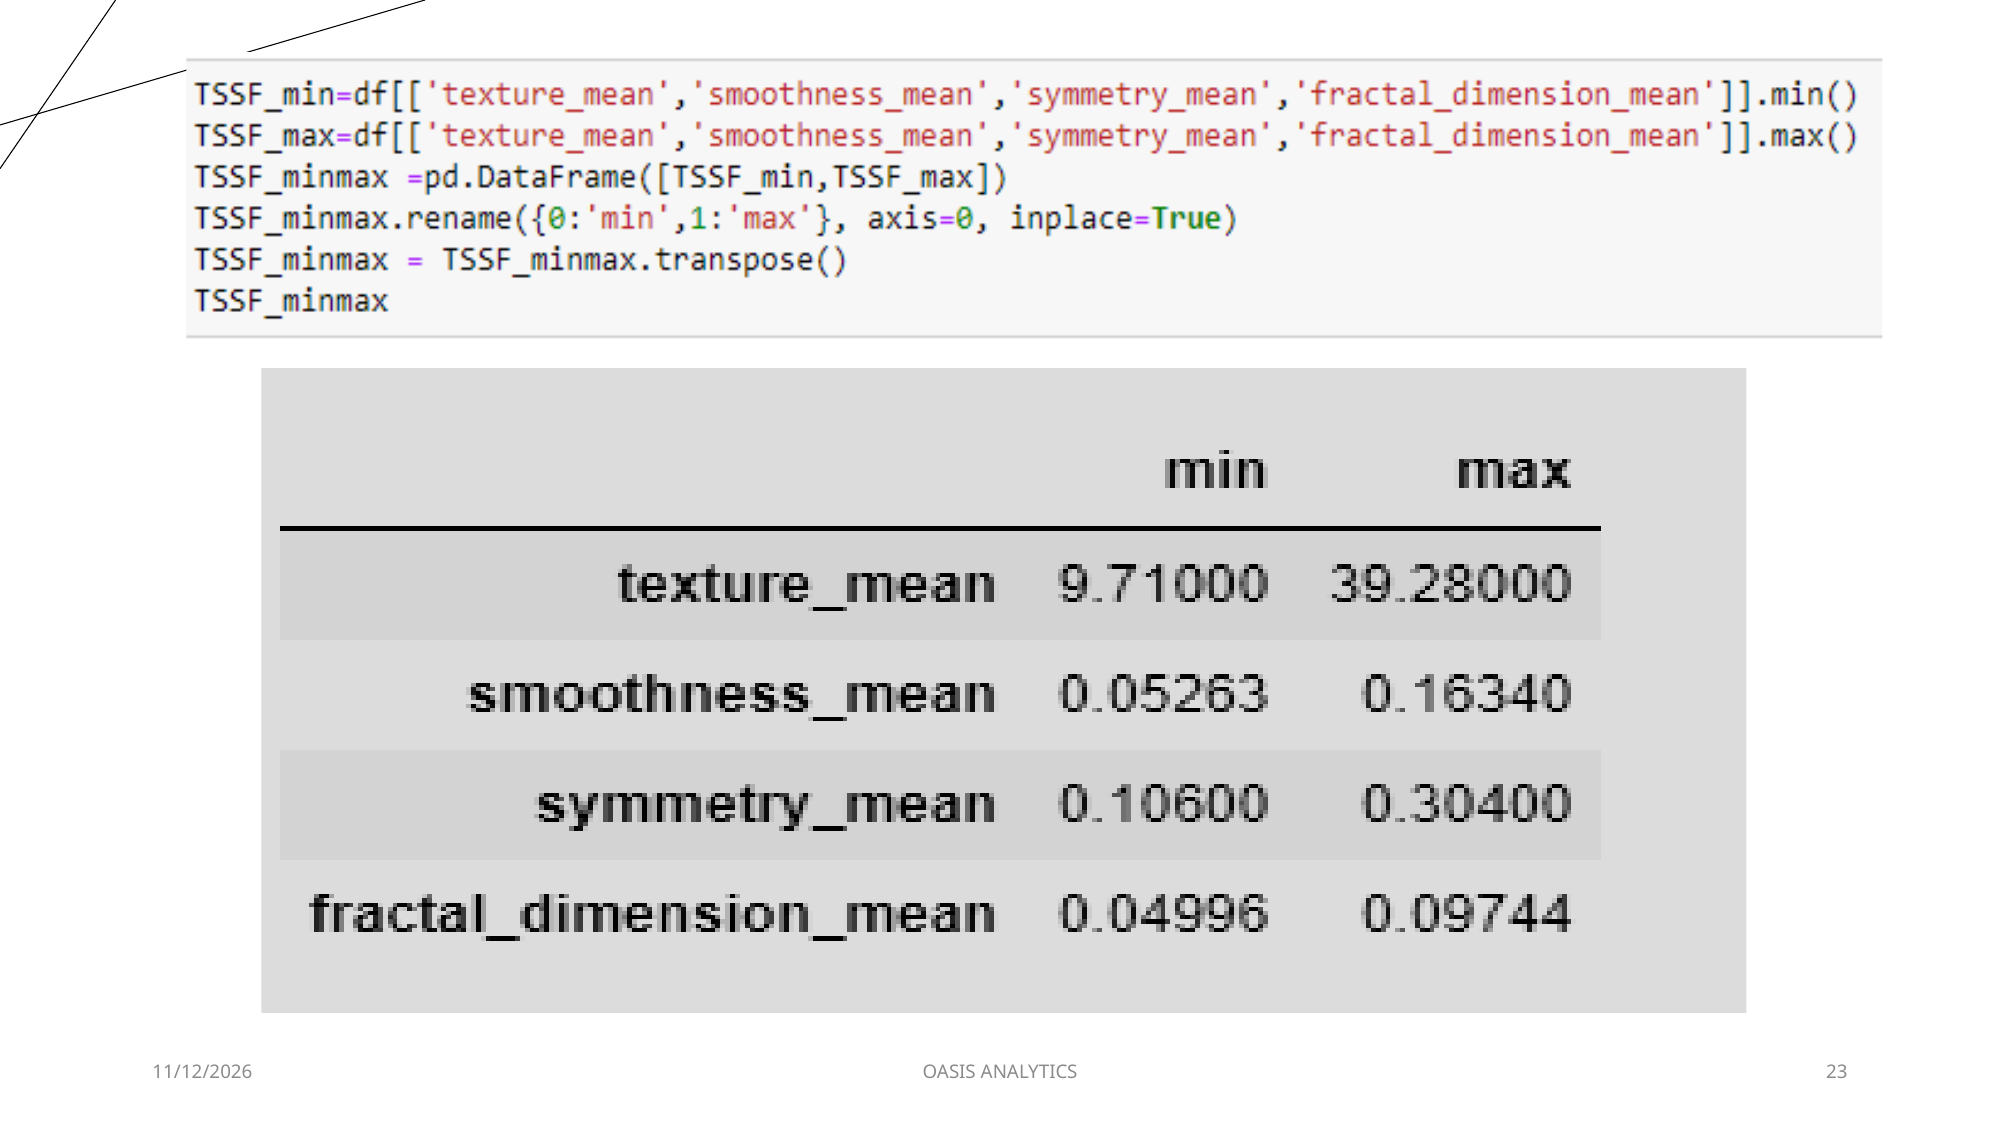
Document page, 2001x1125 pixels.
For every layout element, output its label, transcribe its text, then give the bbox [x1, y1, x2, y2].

footer OASIS ANALYTICS [662, 1042, 1338, 1103]
picture [186, 52, 1883, 339]
slide_number 23 [1412, 1042, 1863, 1103]
picture [261, 368, 1747, 1013]
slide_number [137, 1042, 588, 1103]
